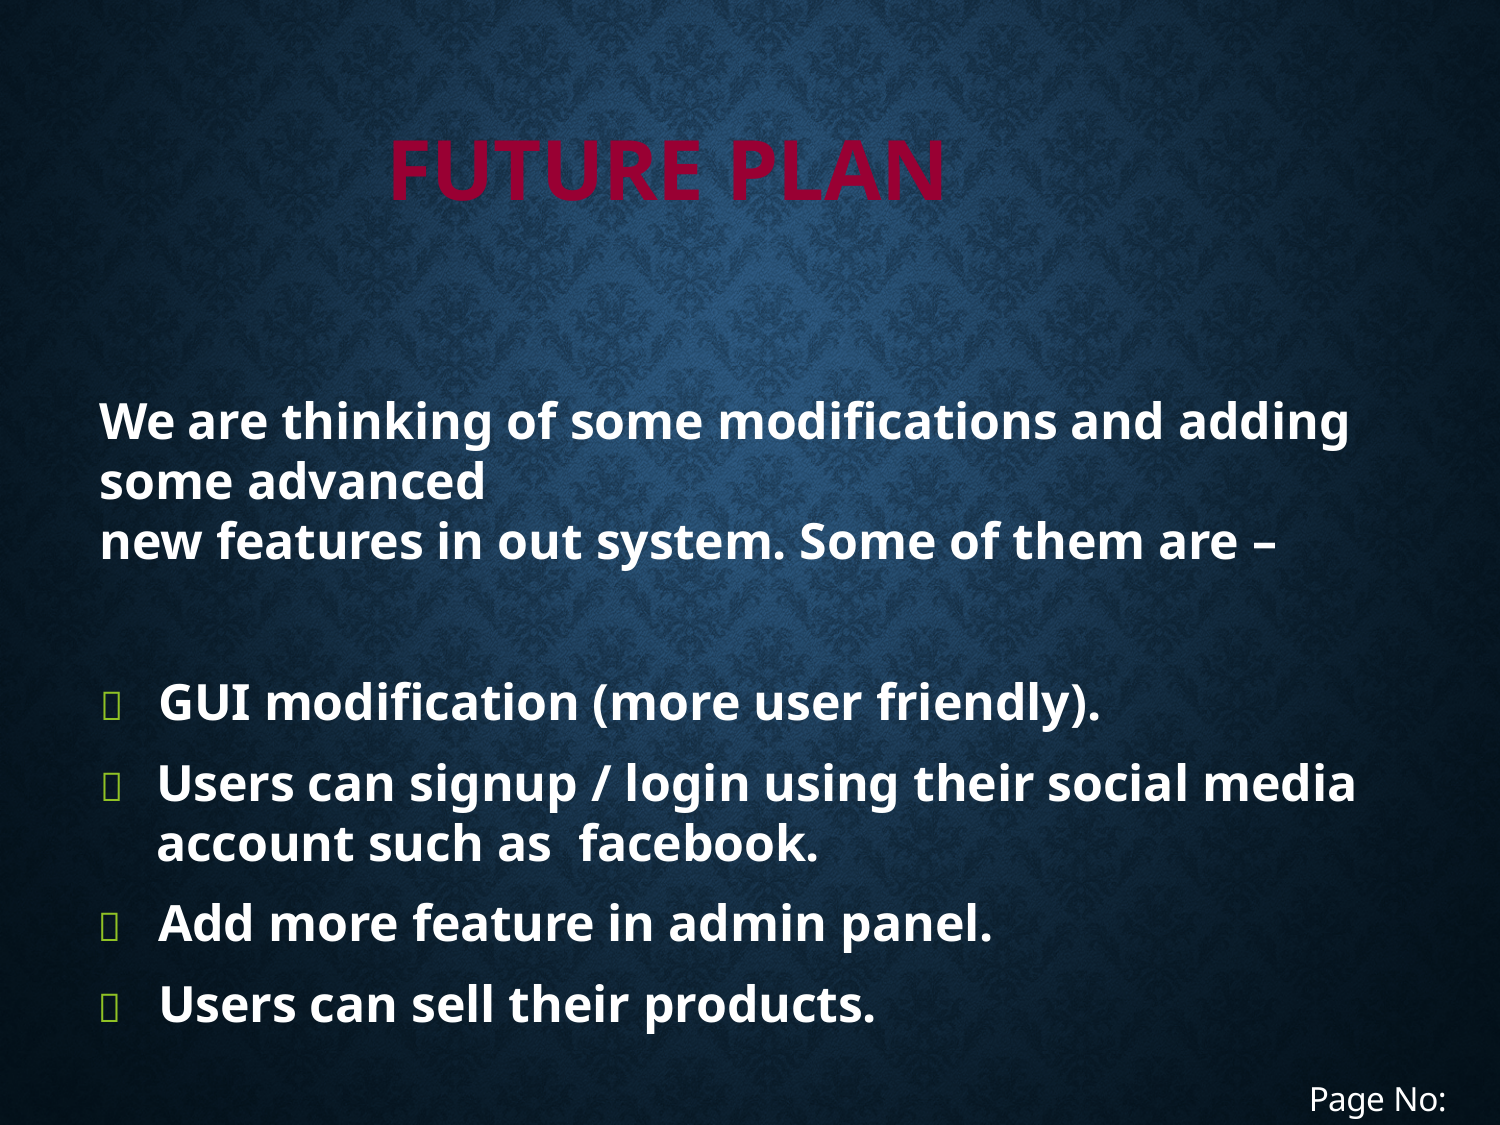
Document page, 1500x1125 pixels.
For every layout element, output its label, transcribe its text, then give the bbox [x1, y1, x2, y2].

title Future Plan [350, 70, 985, 261]
text_box We are thinking of some modifications and adding some advanced new features in out system. Some of them are –  GUI modification (more user friendly).  Users can signup / login using their social media account such as facebook.  Add more feature in admin panel.  Users can sell their products. [97, 387, 1487, 1033]
text_box Page No: 44 [1306, 1075, 1487, 1125]
